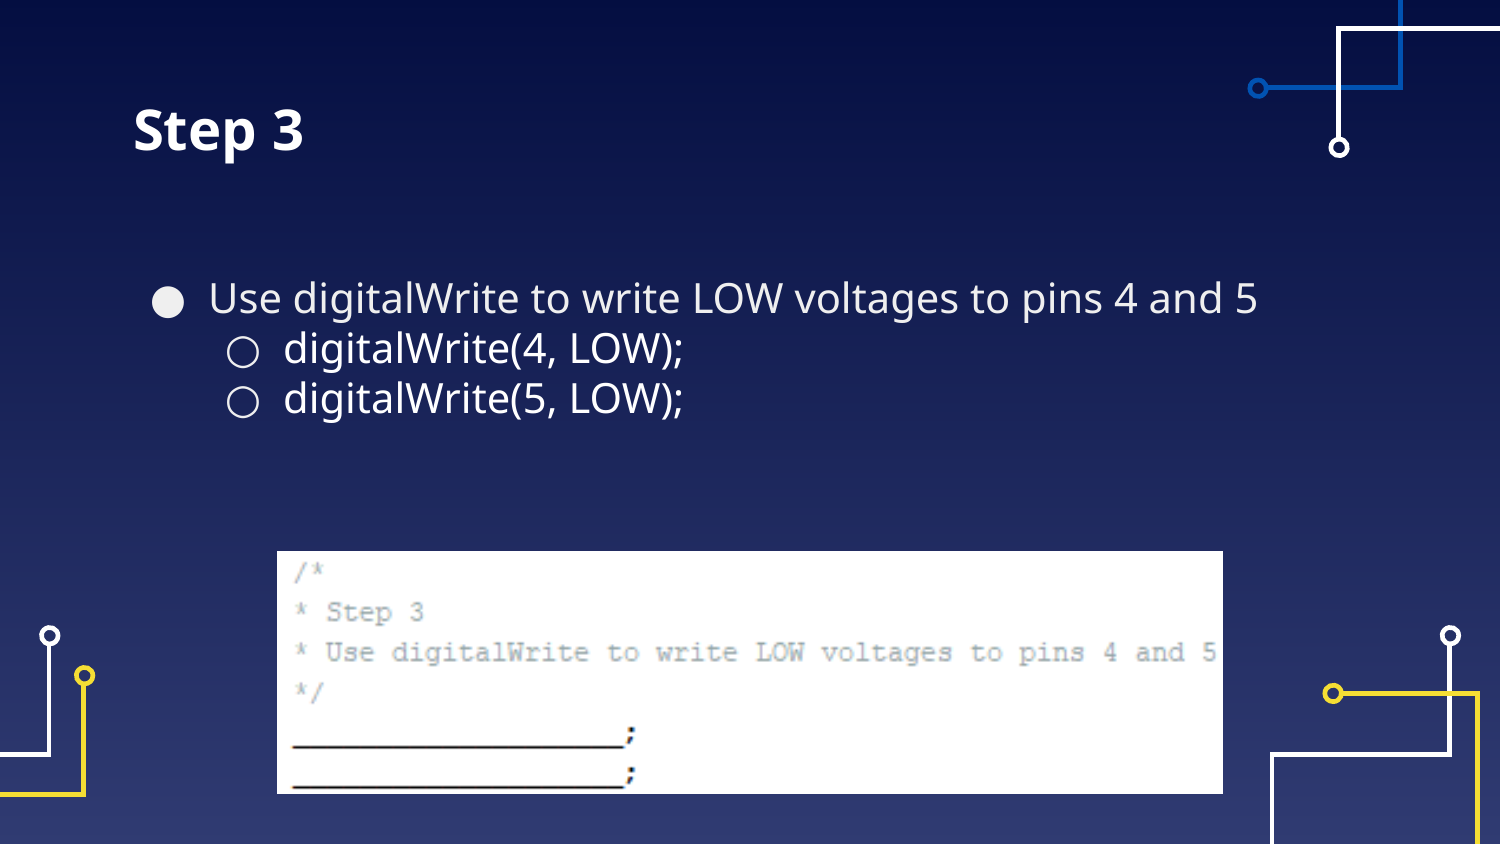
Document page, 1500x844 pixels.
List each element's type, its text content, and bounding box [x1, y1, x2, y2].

text_box [76, 347, 971, 414]
picture [277, 550, 1223, 795]
list Use digitalWrite to write LOW voltages to pins 4 and 5 digitalWrite(4, LOW); digitalWrite(5, LOW); [118, 67, 1382, 628]
